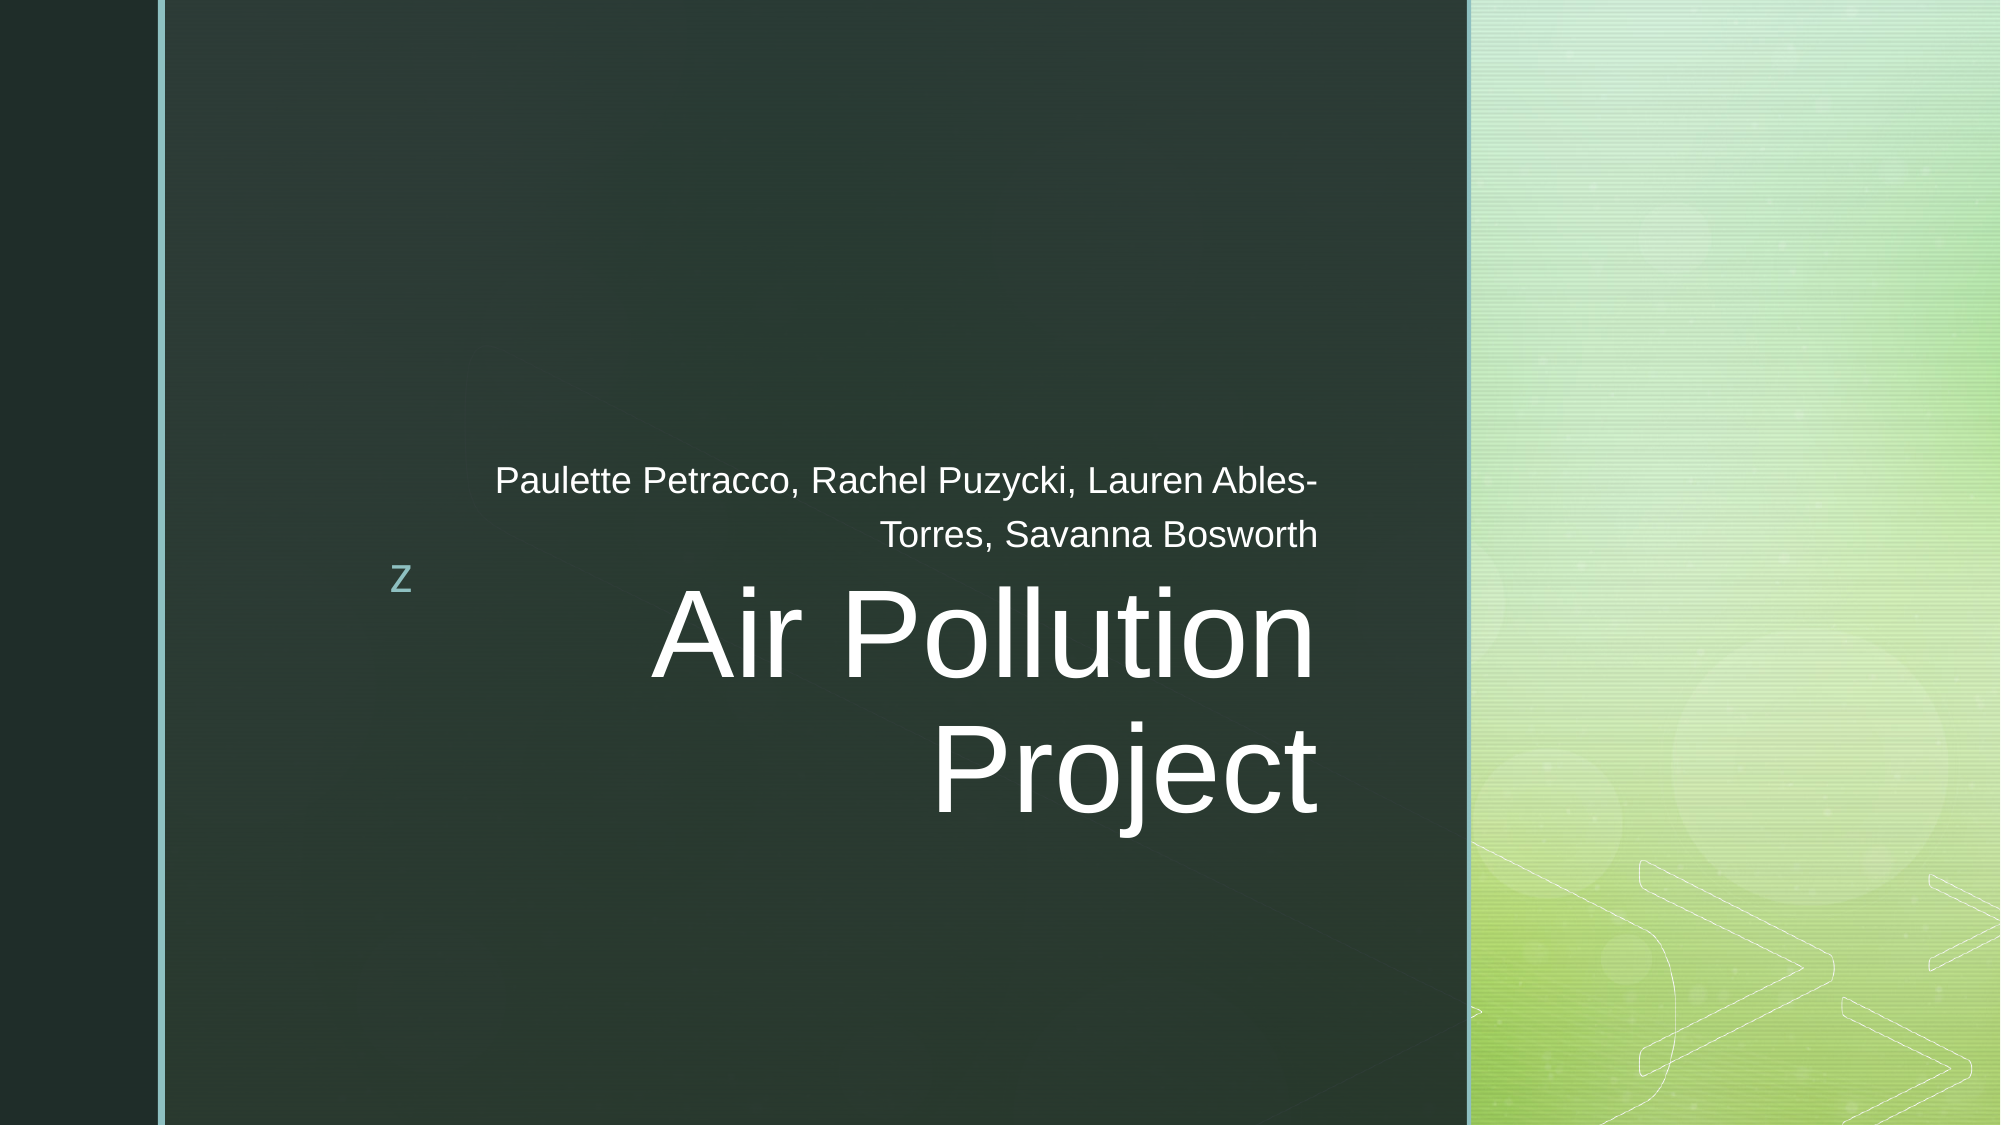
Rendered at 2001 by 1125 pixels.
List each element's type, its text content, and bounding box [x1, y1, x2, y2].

picture [1472, 0, 2001, 1125]
subtitle Paulette Petracco, Rachel Puzycki, Lauren Ables-Torres, Savanna Bosworth [454, 372, 1334, 563]
title Air Pollution Project [428, 562, 1334, 935]
